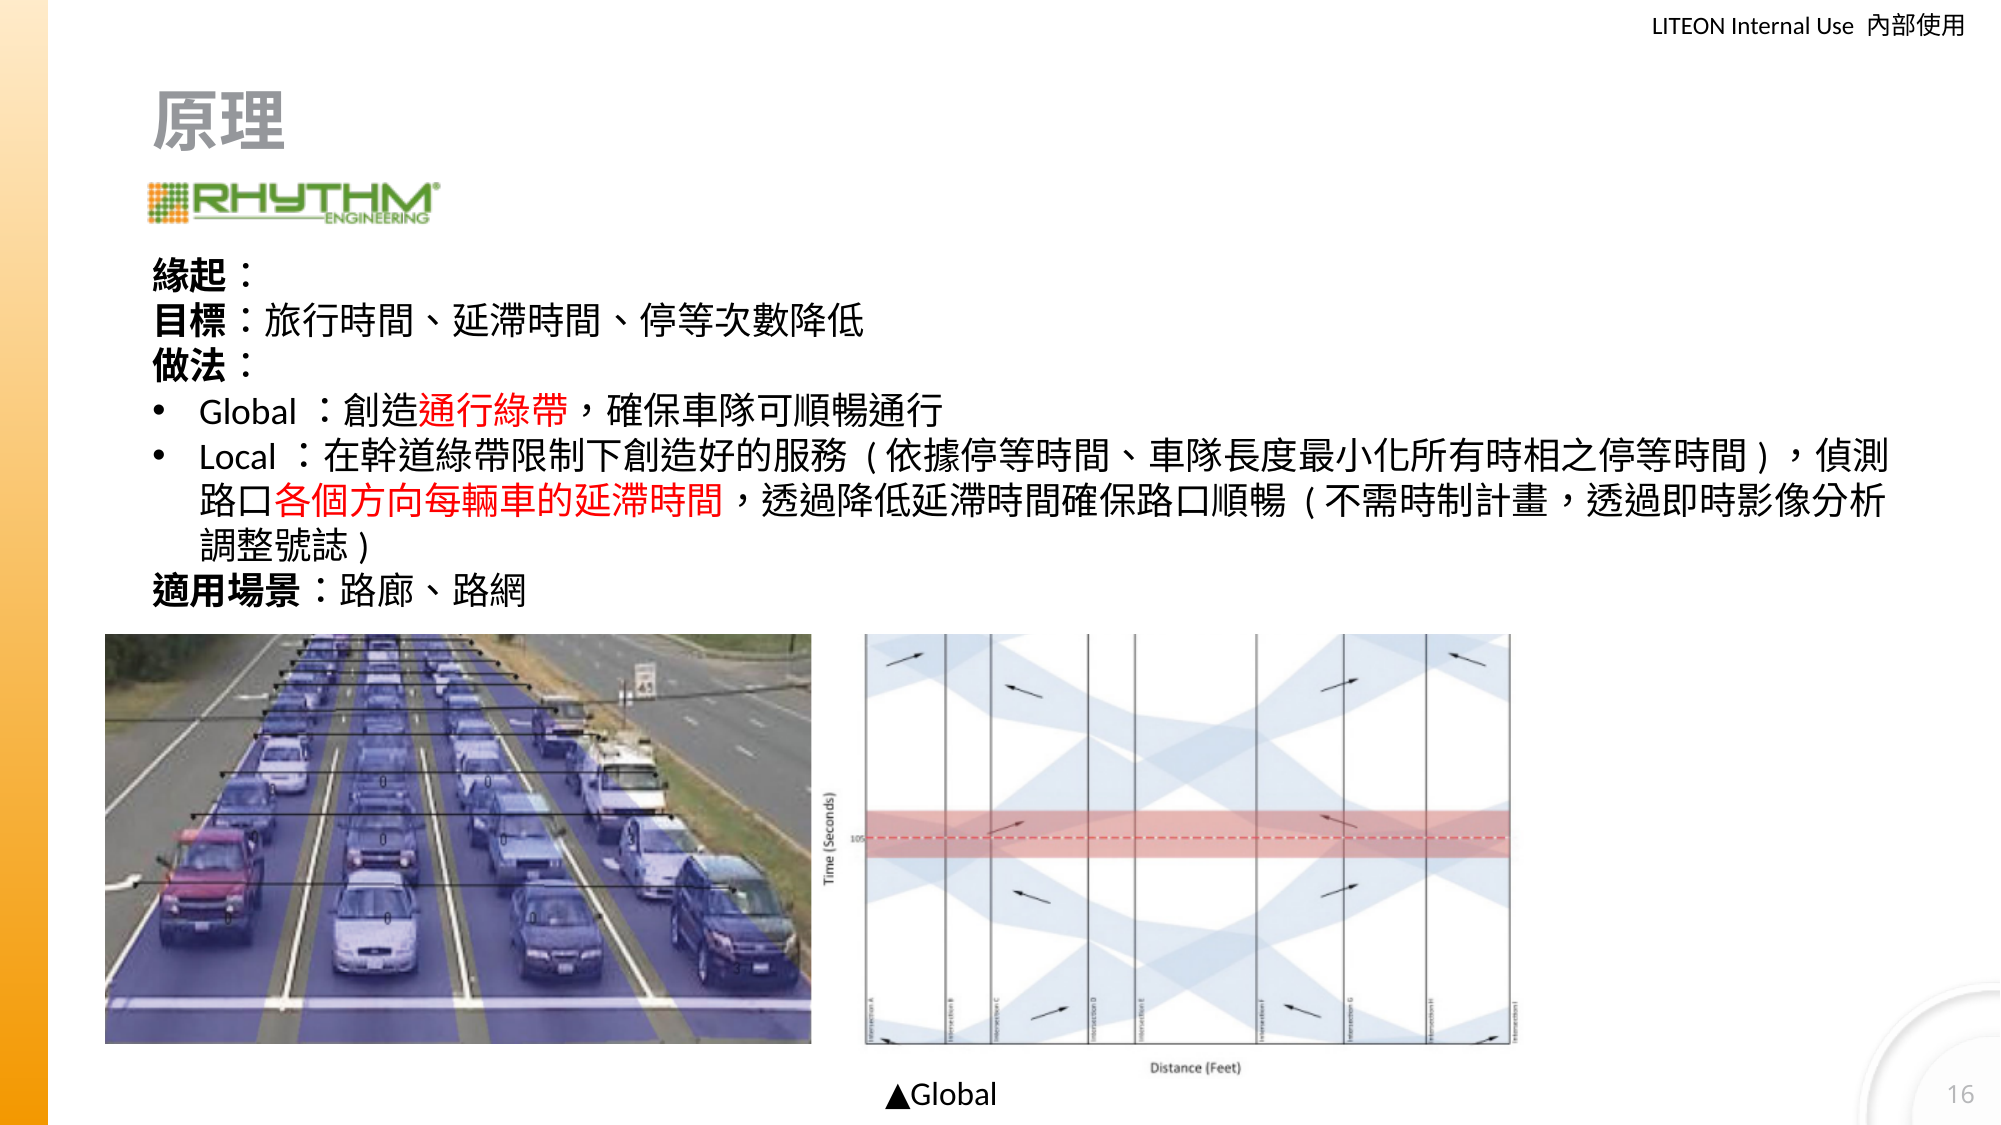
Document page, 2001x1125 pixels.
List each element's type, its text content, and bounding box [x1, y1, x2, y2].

slide_number 16 [1928, 1065, 1993, 1125]
text_box ▲Global [870, 1079, 1013, 1120]
picture [137, 173, 450, 232]
picture [104, 634, 1528, 1079]
text_box 緣起： 目標：旅行時間、延滯時間、停等次數降低 做法： Global：創造通行綠帶，確保車隊可順暢通行 Local：在幹道綠帶限制下創造好的服務 (依據停等時間、車隊長度最小化所有時相之停等時間)，偵測路口各個方向每輛車的延滯時間，透過降低延滯時間確保路口順暢 (不需時制計畫，透過即時影像分析調整號誌) 適用場景：路廊、路網 [137, 244, 1929, 619]
table_cell [0, 97, 48, 101]
picture [1847, 972, 2000, 1125]
title 原理 [137, 59, 1863, 188]
